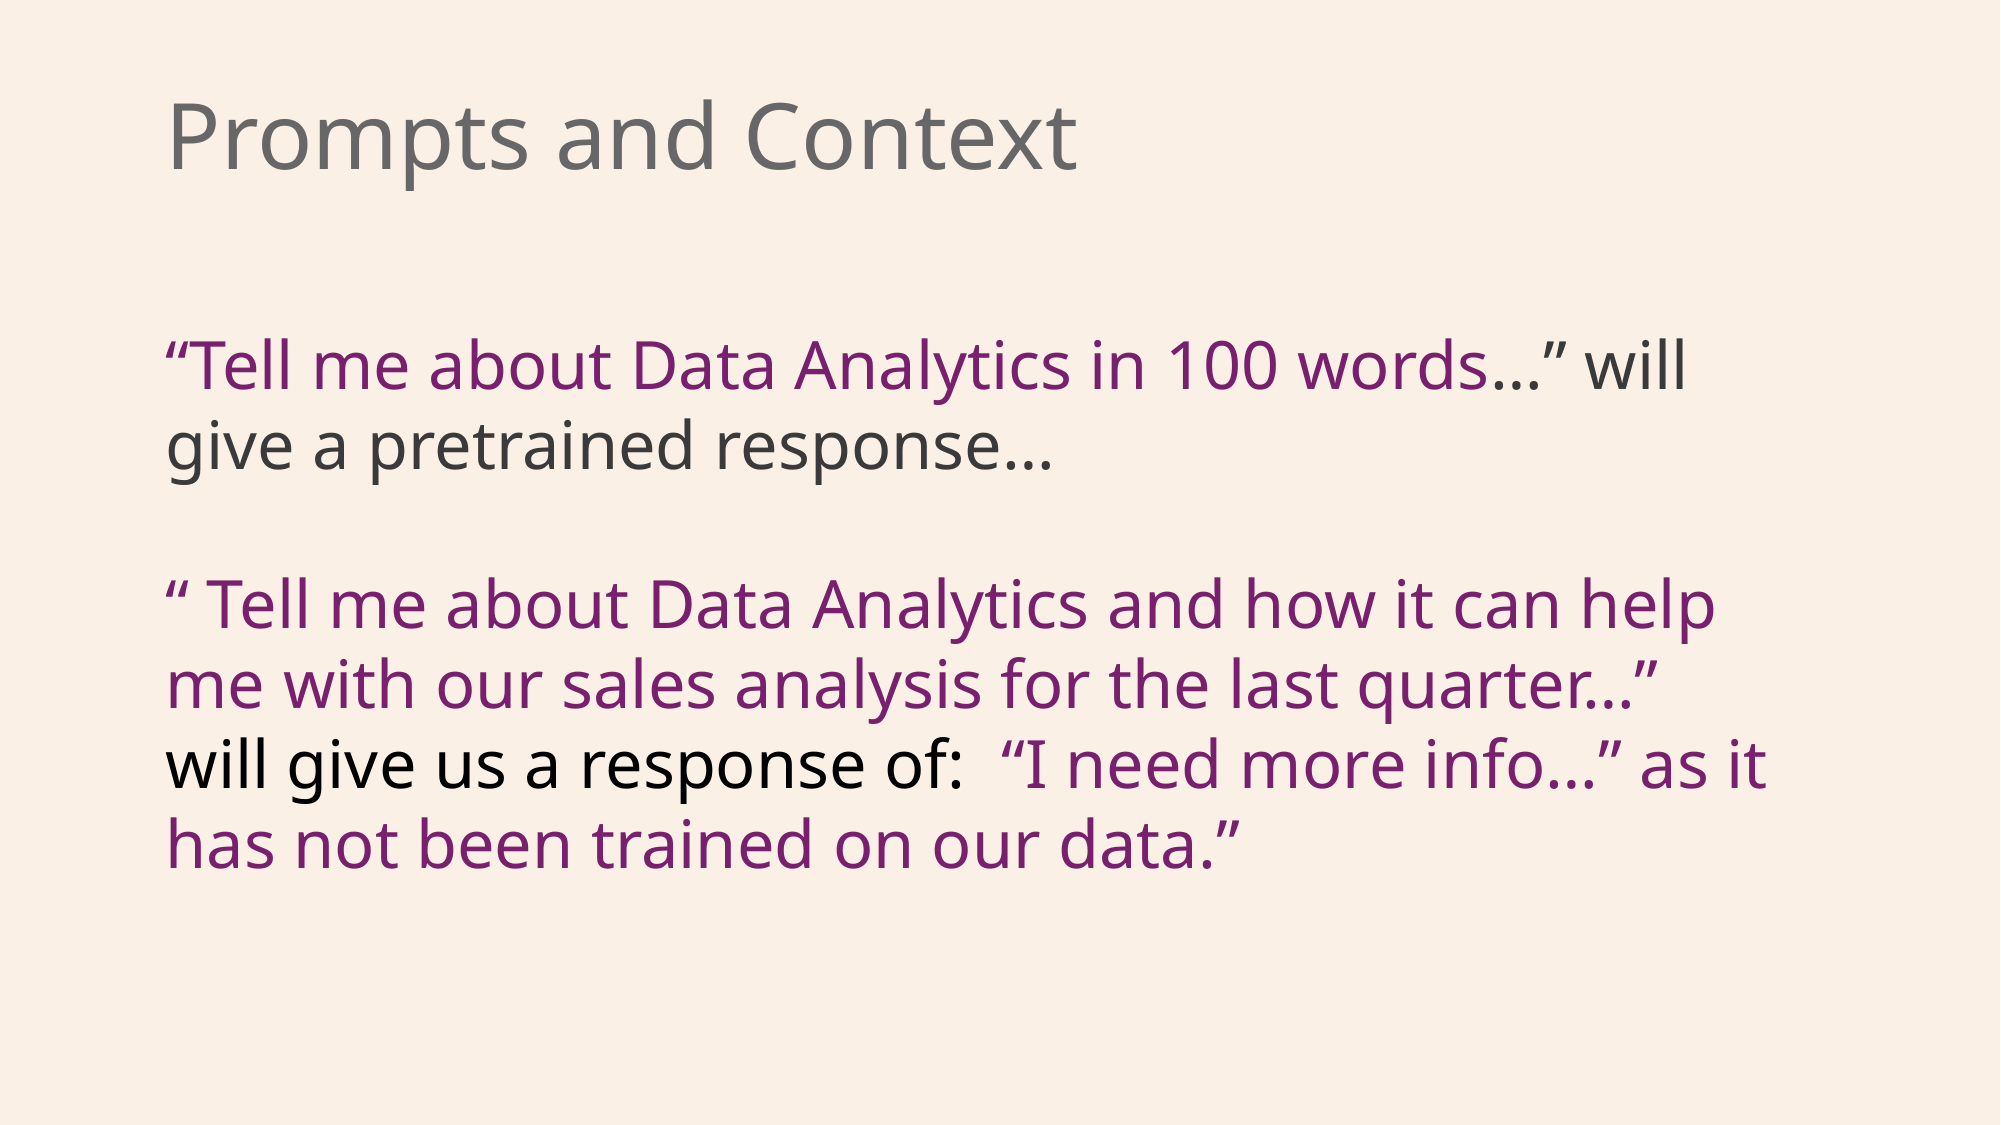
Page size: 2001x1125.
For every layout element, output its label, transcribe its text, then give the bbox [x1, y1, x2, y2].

title Prompts and Context [150, 31, 1876, 249]
text_box “Tell me about Data Analytics in 100 words…” will give a pretrained response… “ Tell me about Data Analytics and how it can help me with our sales analysis for the last quarter…” will give us a response of: “I need more info…” as it has not been trained on our data.” [150, 315, 1785, 890]
